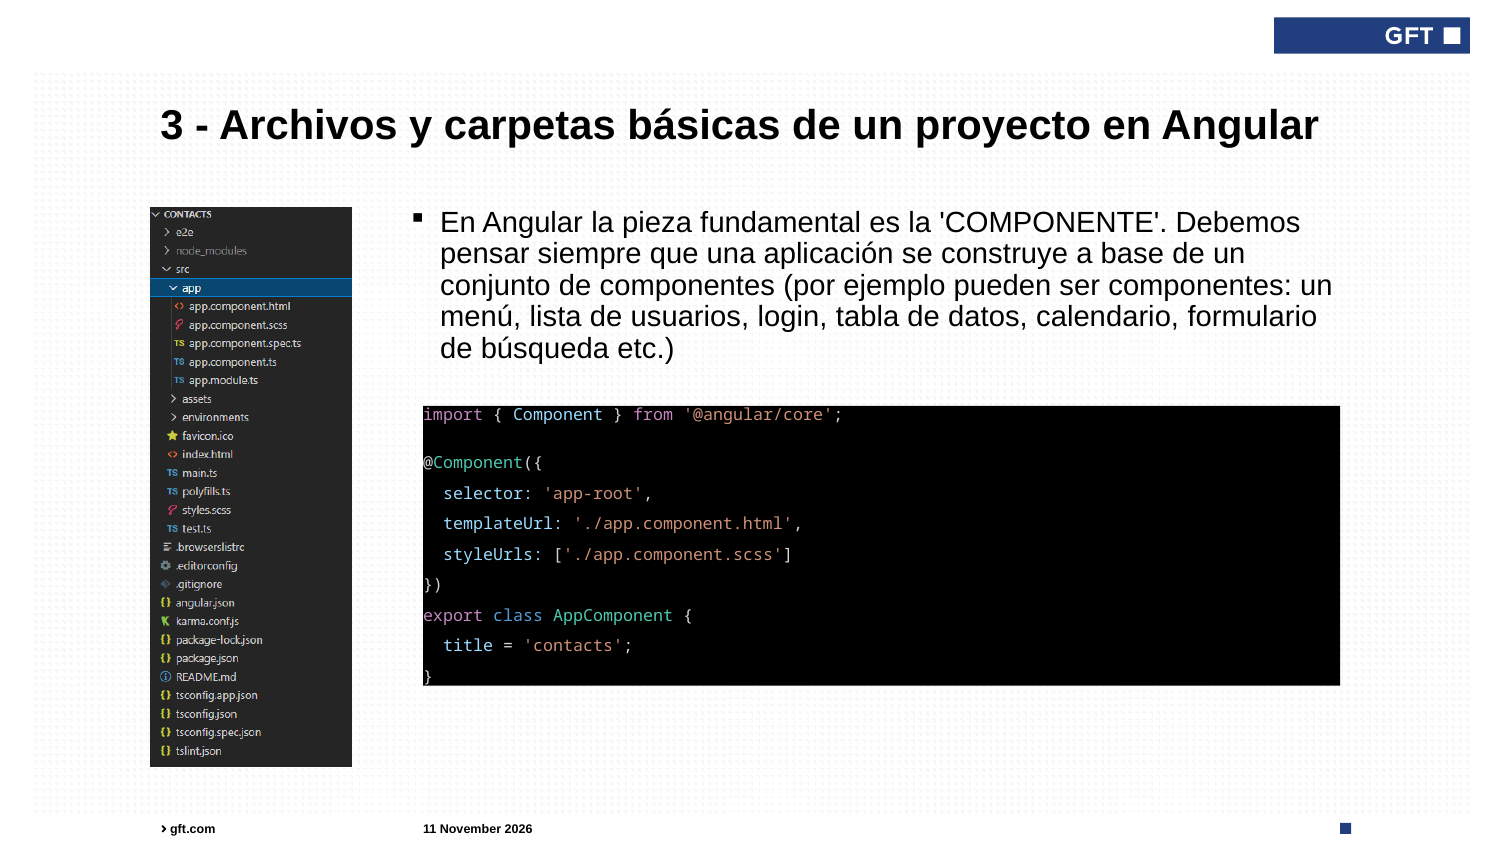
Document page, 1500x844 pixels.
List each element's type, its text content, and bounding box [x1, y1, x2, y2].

list En Angular la pieza fundamental es la 'COMPONENTE'. Debemos pensar siempre que una aplicación se construye a base de un conjunto de componentes (por ejemplo pueden ser componentes: un menú, lista de usuarios, login, tabla de datos, calendario, formulario de búsqueda etc.) [410, 207, 1341, 367]
text_box import { Component } from '@angular/core'; @Component({ selector: 'app-root', templateUrl: './app.component.html', styleUrls: ['./app.component.scss'] }) export class AppComponent { title = 'contacts'; } [423, 405, 1341, 686]
picture [31, 72, 1470, 814]
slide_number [422, 820, 544, 837]
title 3 - Archivos y carpetas básicas de un proyecto en Angular [160, 103, 1340, 149]
